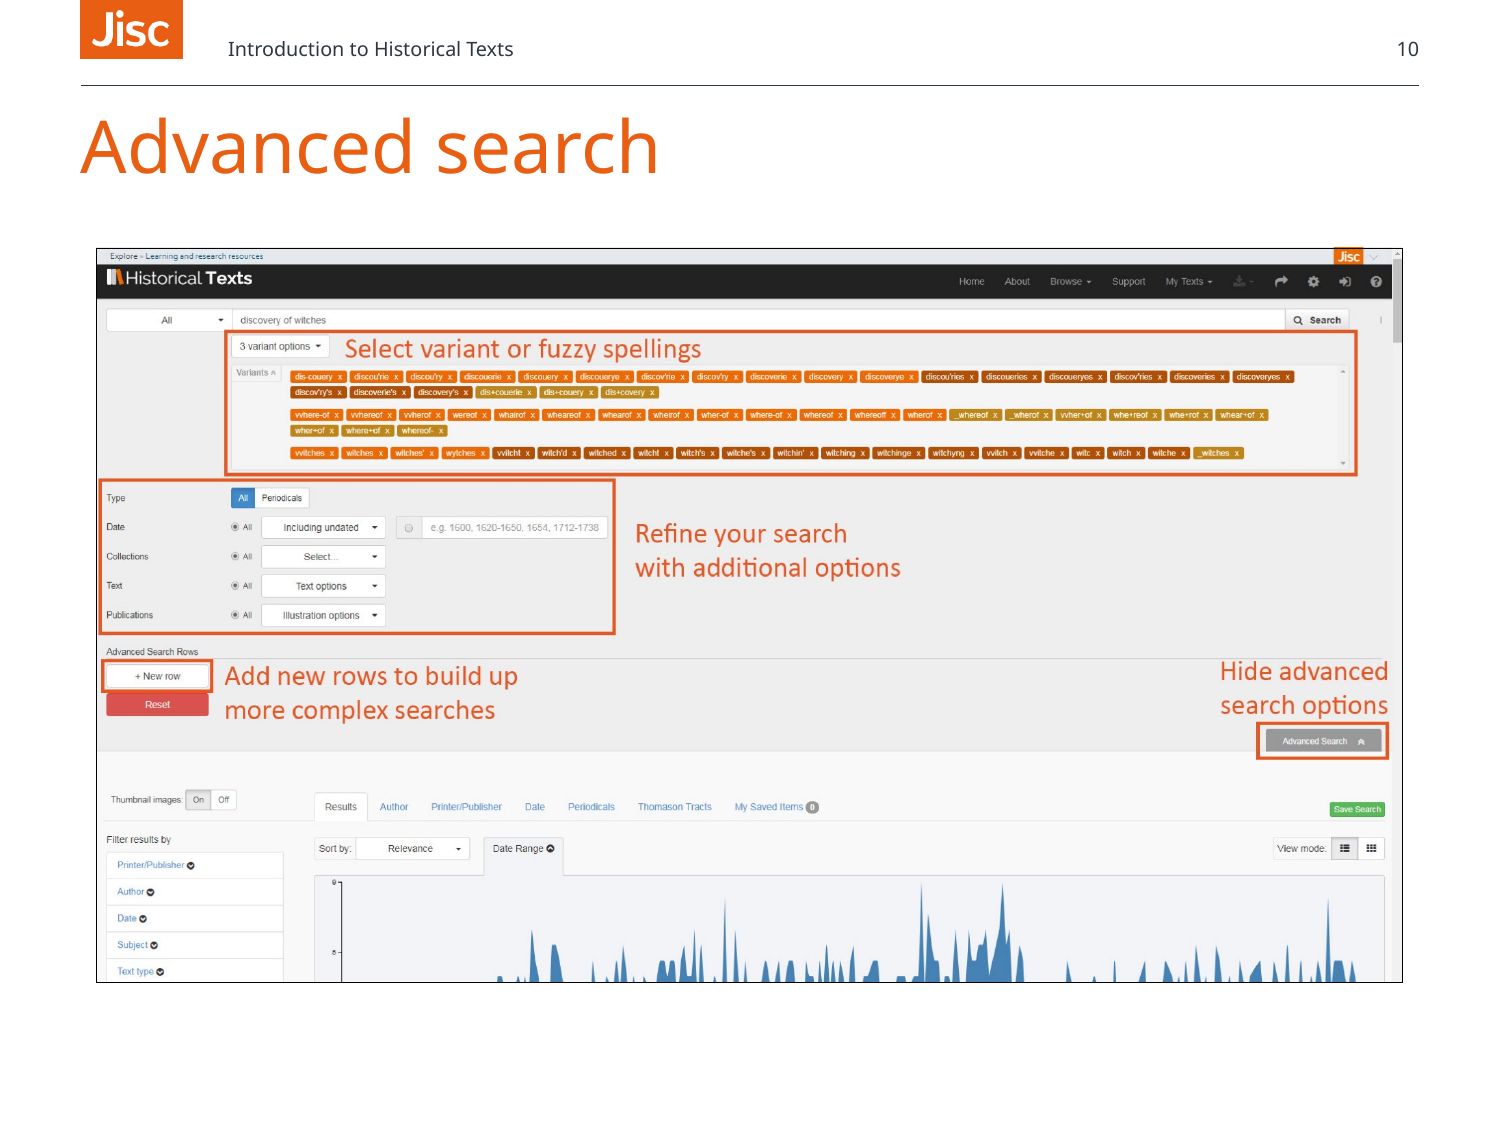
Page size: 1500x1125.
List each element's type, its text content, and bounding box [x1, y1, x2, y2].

title Advanced search [80, 85, 1301, 276]
footer Introduction to Historical Texts [228, 39, 1102, 64]
picture [96, 247, 1404, 983]
slide_number 10 [1338, 39, 1420, 64]
picture [80, 0, 183, 59]
